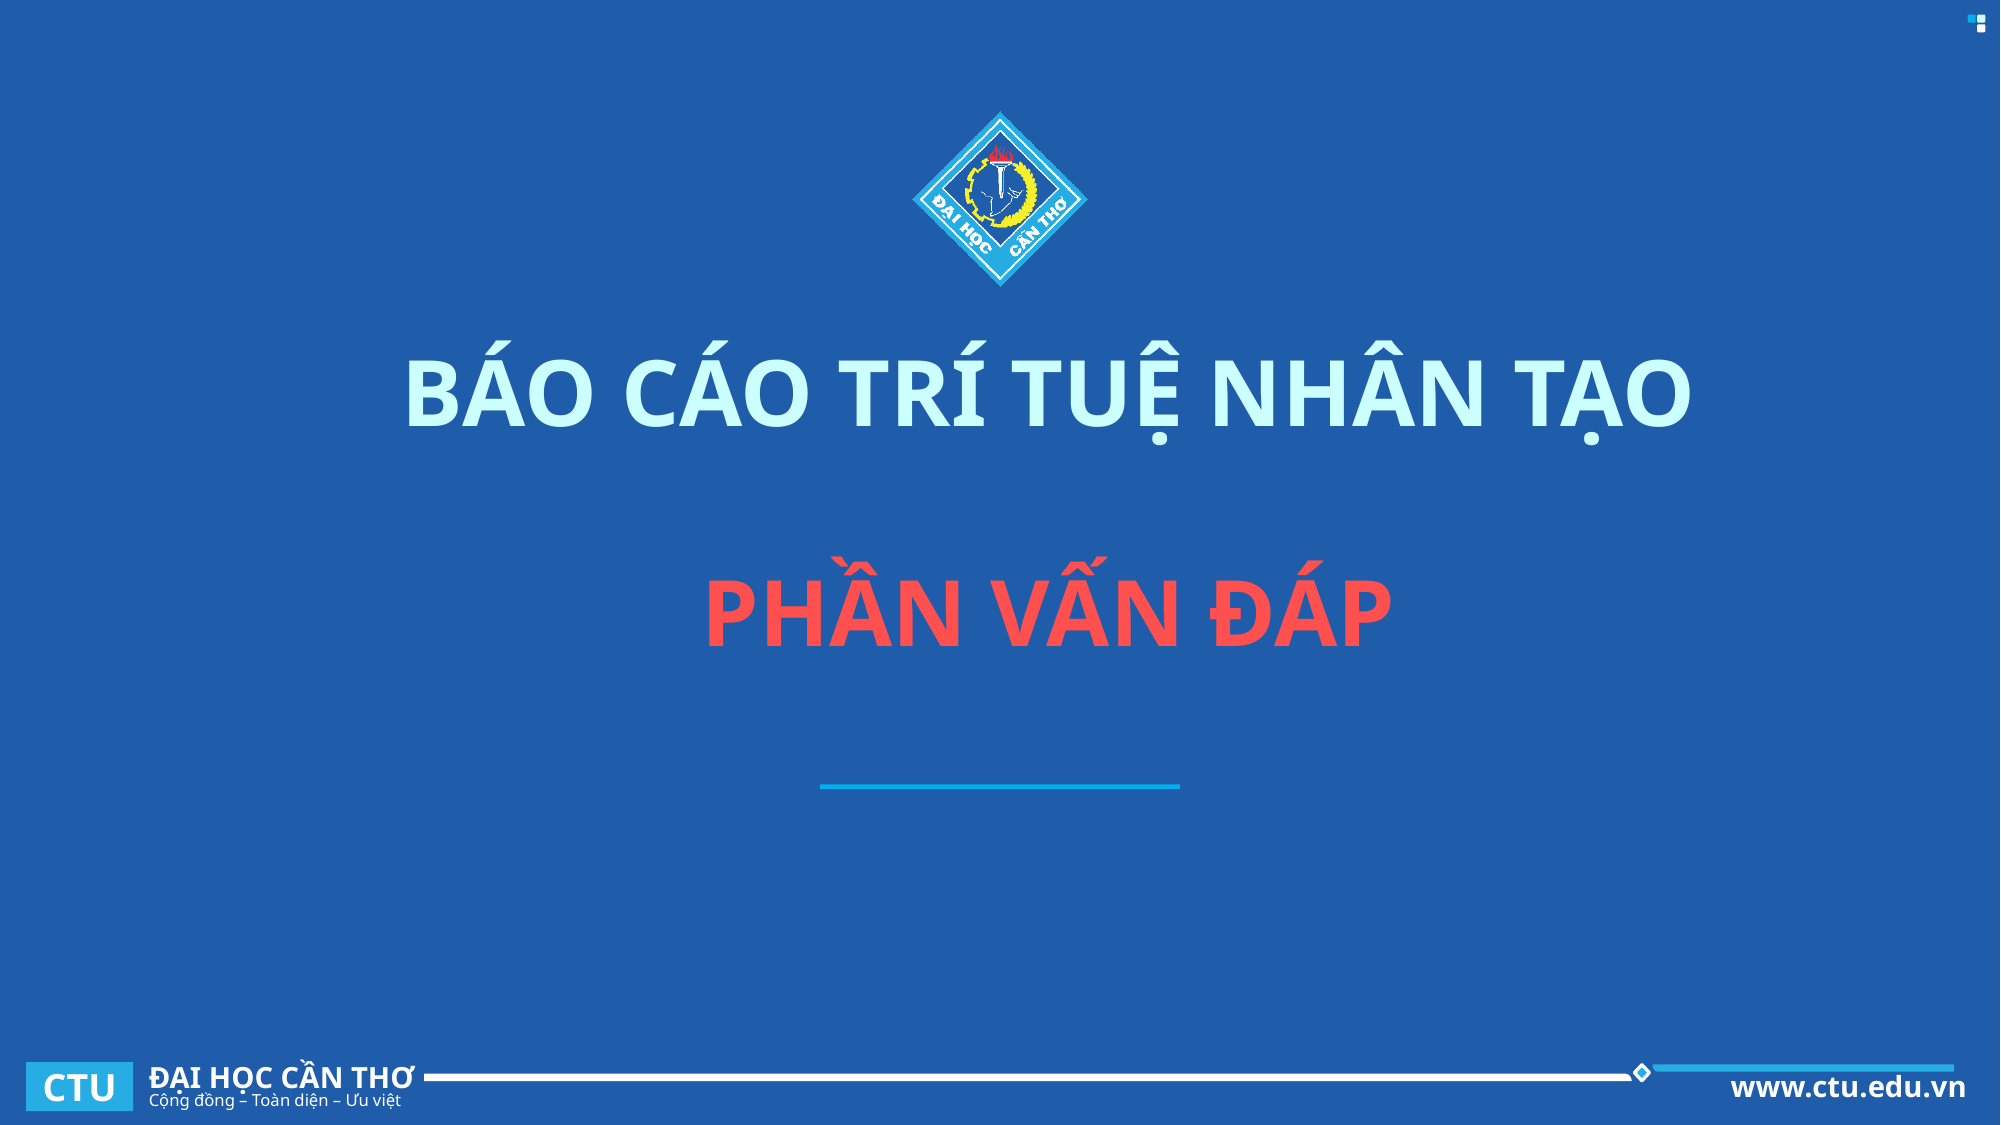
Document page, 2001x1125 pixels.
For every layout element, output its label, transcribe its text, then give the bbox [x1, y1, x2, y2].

picture [912, 111, 1088, 264]
title BÁO CÁO TRÍ TUỆ NHÂN TẠO PHẦN VẤN ĐÁP [129, 264, 1968, 673]
